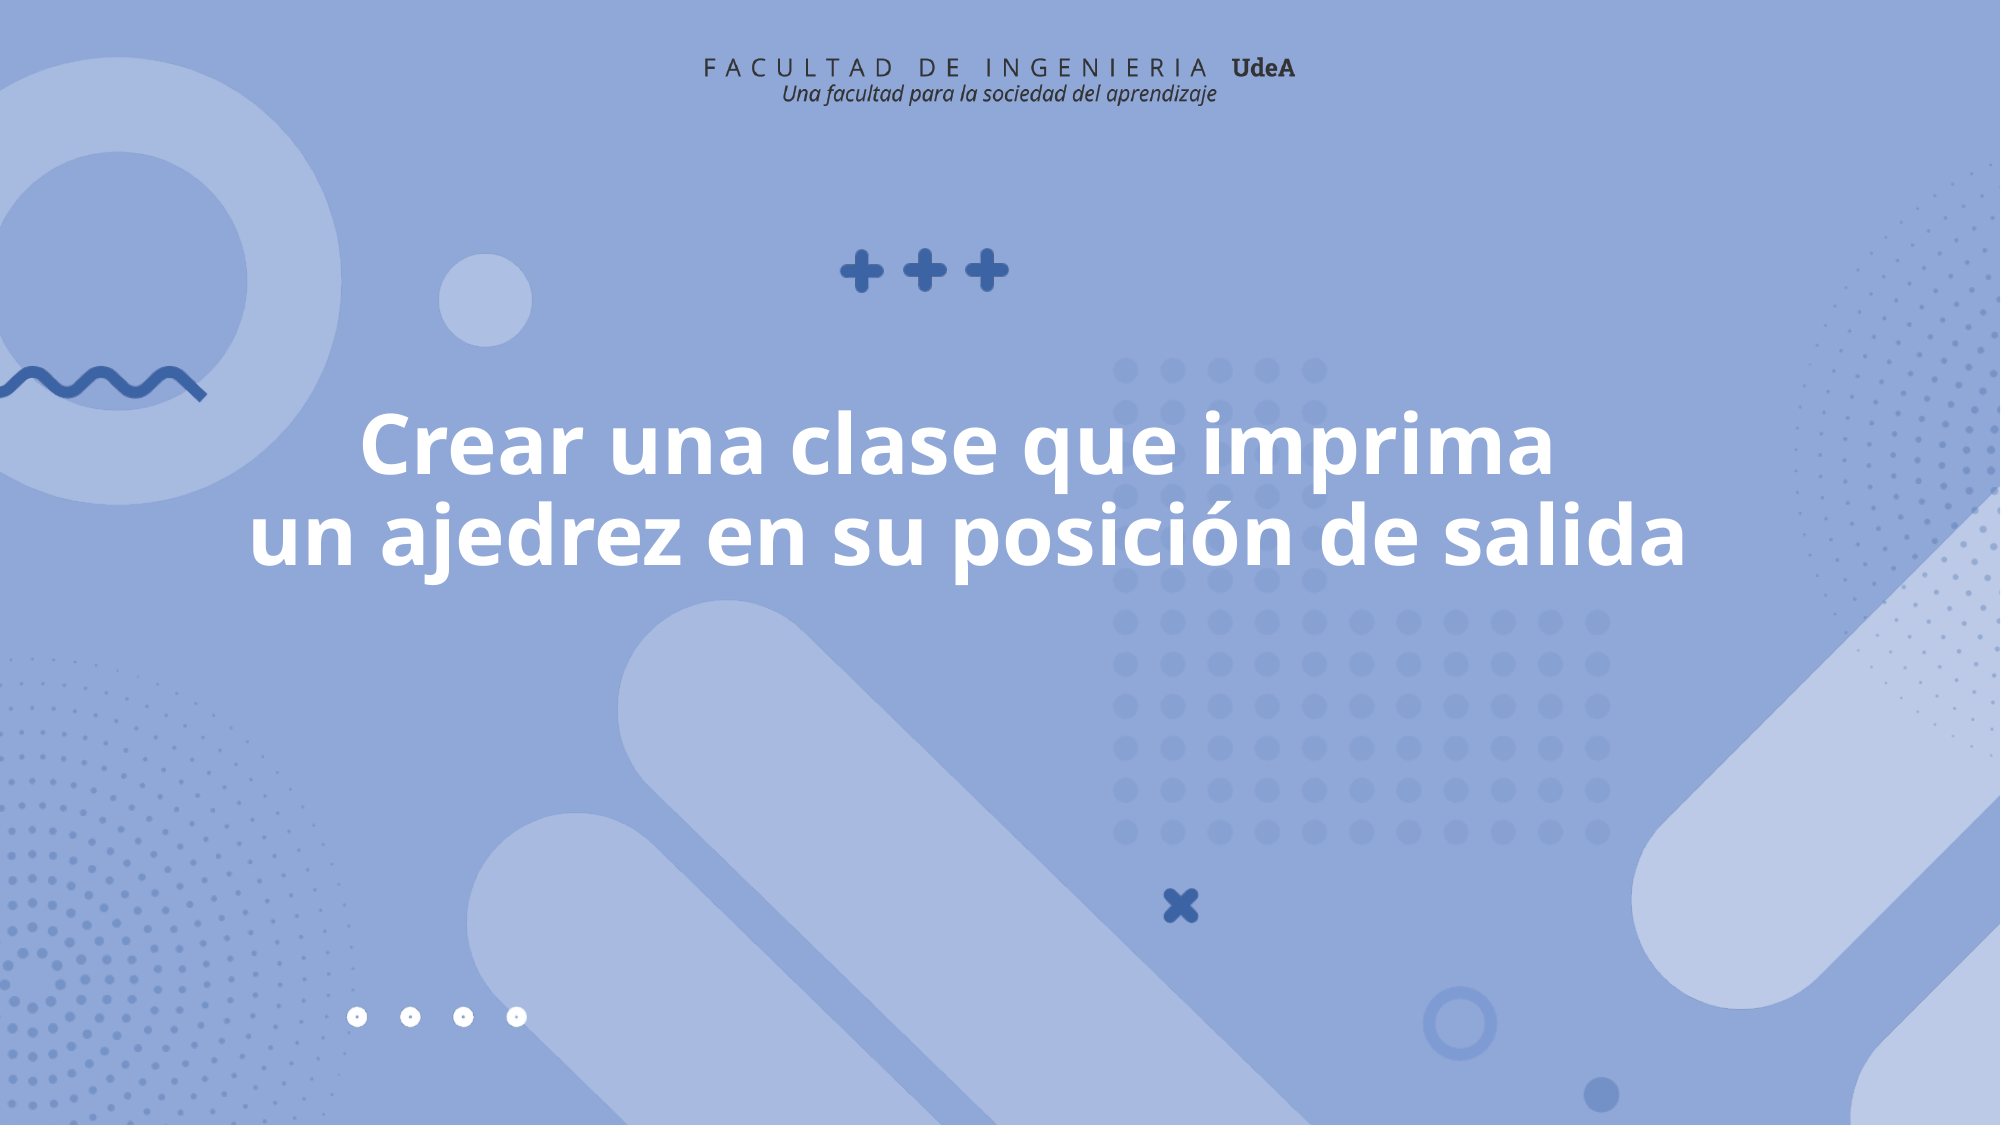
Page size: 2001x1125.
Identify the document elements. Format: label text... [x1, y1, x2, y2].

title Crear una clase que imprima un ajedrez en su posición de salida [120, 392, 1817, 593]
picture [0, 57, 2001, 1125]
